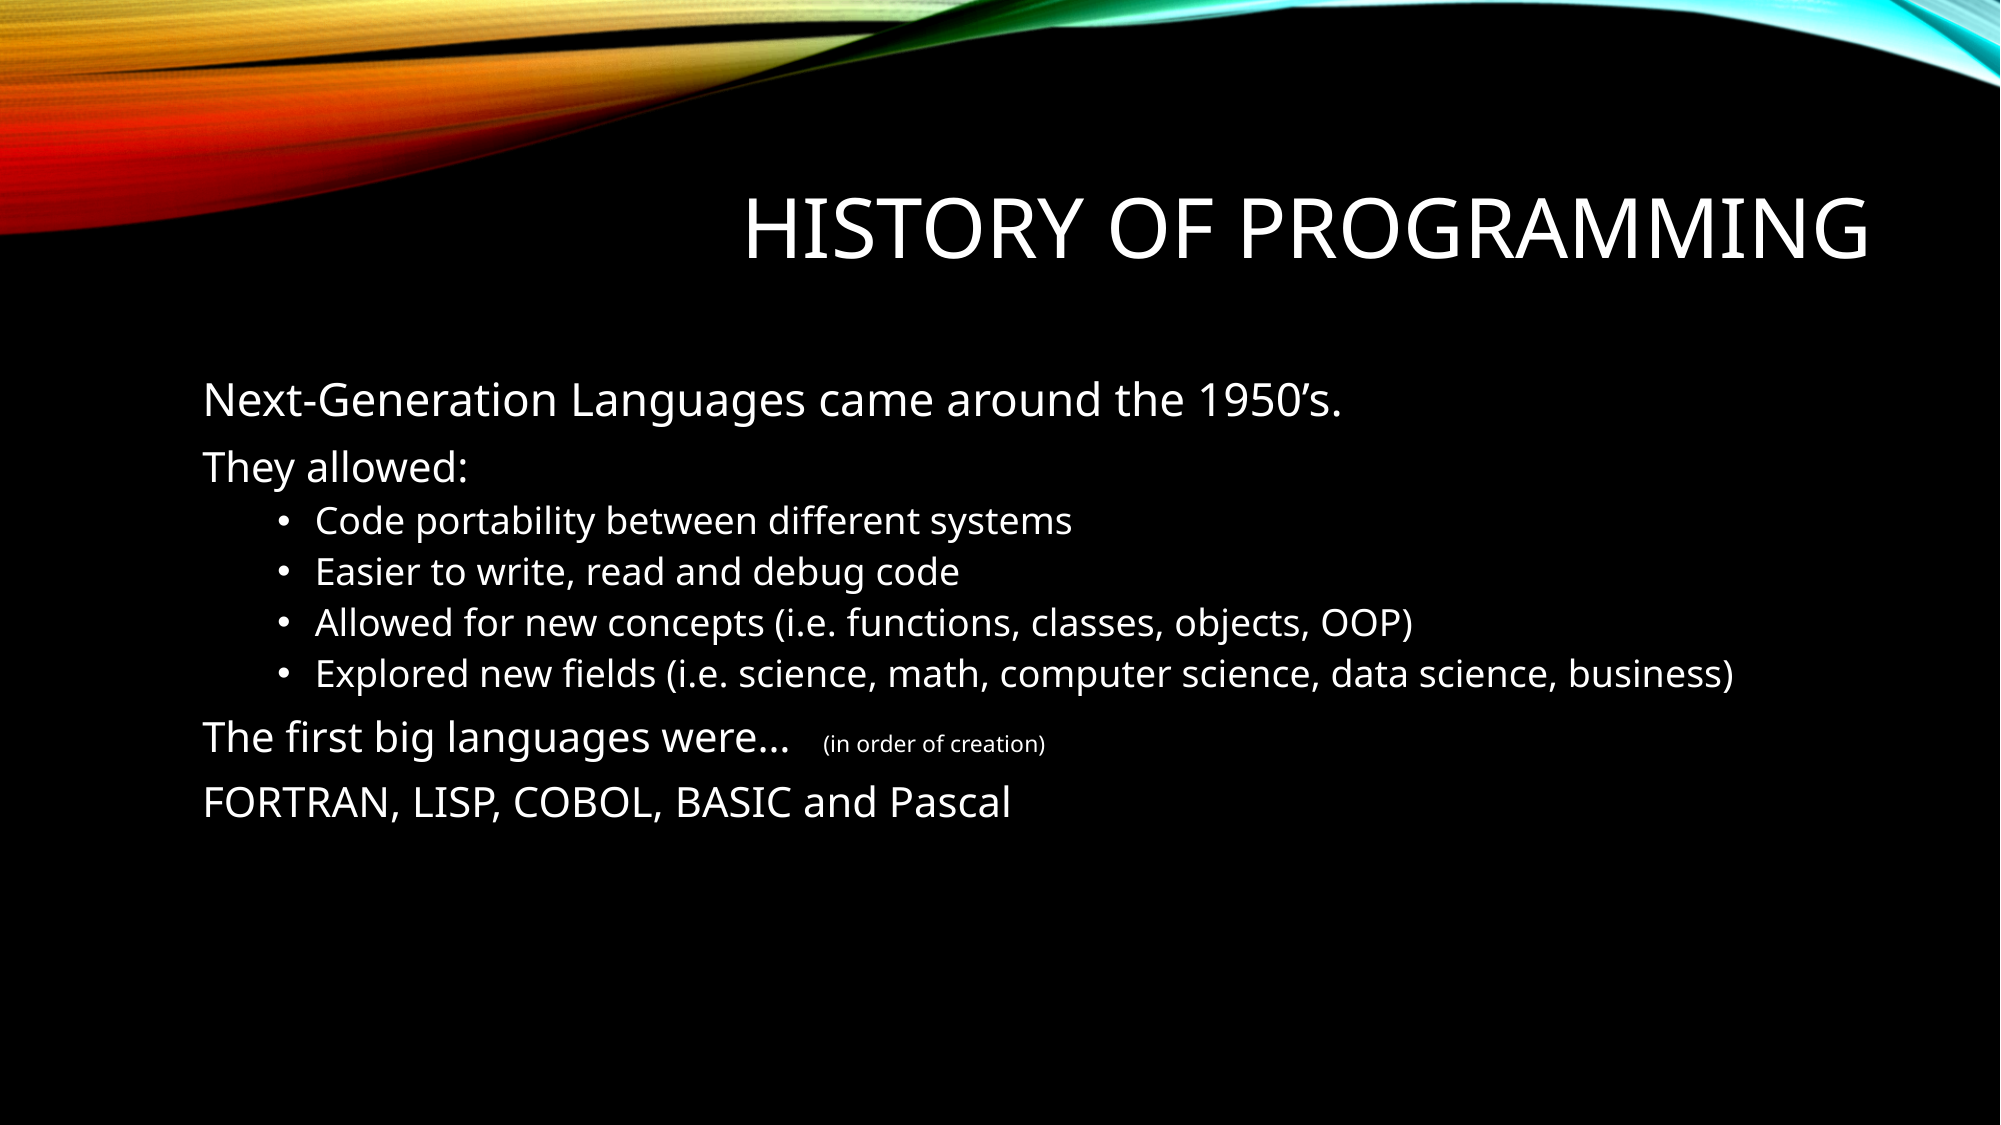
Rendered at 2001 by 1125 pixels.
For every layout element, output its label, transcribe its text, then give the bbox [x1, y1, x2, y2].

list Next-Generation Languages came around the 1950’s. They allowed: Code portability between different systems Easier to write, read and debug code Allowed for new concepts (i.e. functions, classes, objects, OOP) Explored new fields (i.e. science, math, computer science, data science, business) The first big languages were… (in order of creation) FORTRAN, LISP, COBOL, BASIC and Pascal [187, 369, 1813, 1011]
picture [0, 0, 2000, 237]
title History of Programming [474, 125, 1888, 338]
